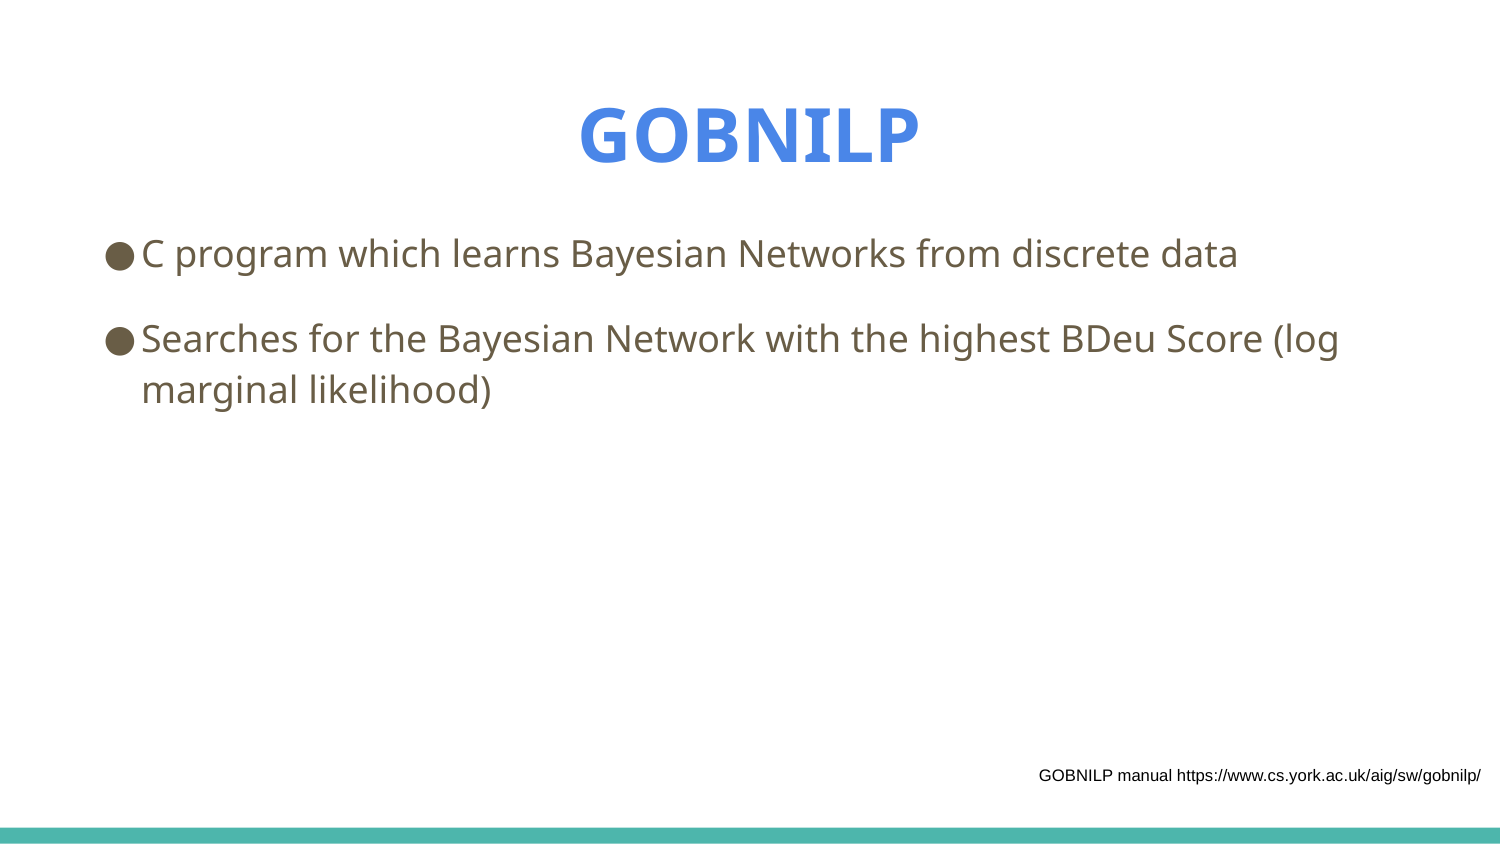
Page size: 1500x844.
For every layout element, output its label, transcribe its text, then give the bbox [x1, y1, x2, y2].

text_box GOBNILP manual https://www.cs.york.ac.uk/aig/sw/gobnilp/ [1023, 749, 1500, 816]
list C program which learns Bayesian Networks from discrete data Searches for the Bayesian Network with the highest BDeu Score (log marginal likelihood) [51, 207, 1449, 750]
title GOBNILP [51, 72, 1449, 189]
